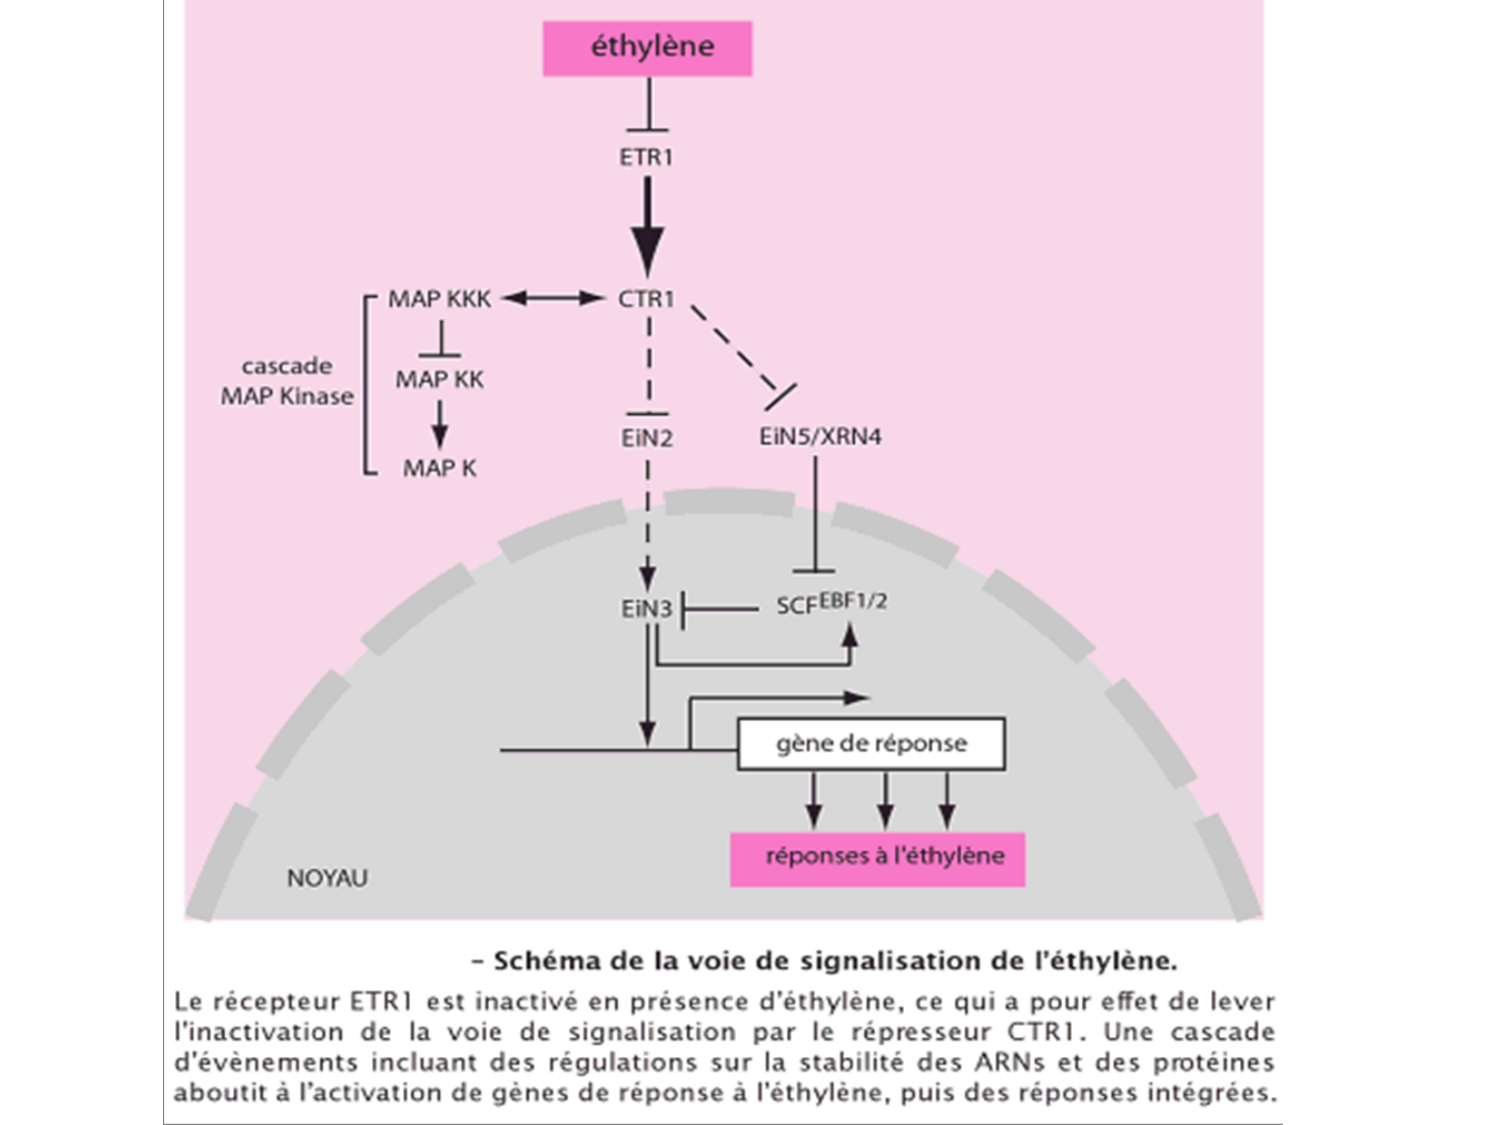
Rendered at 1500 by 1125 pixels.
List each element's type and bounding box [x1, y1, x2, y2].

picture [159, 0, 1284, 1125]
